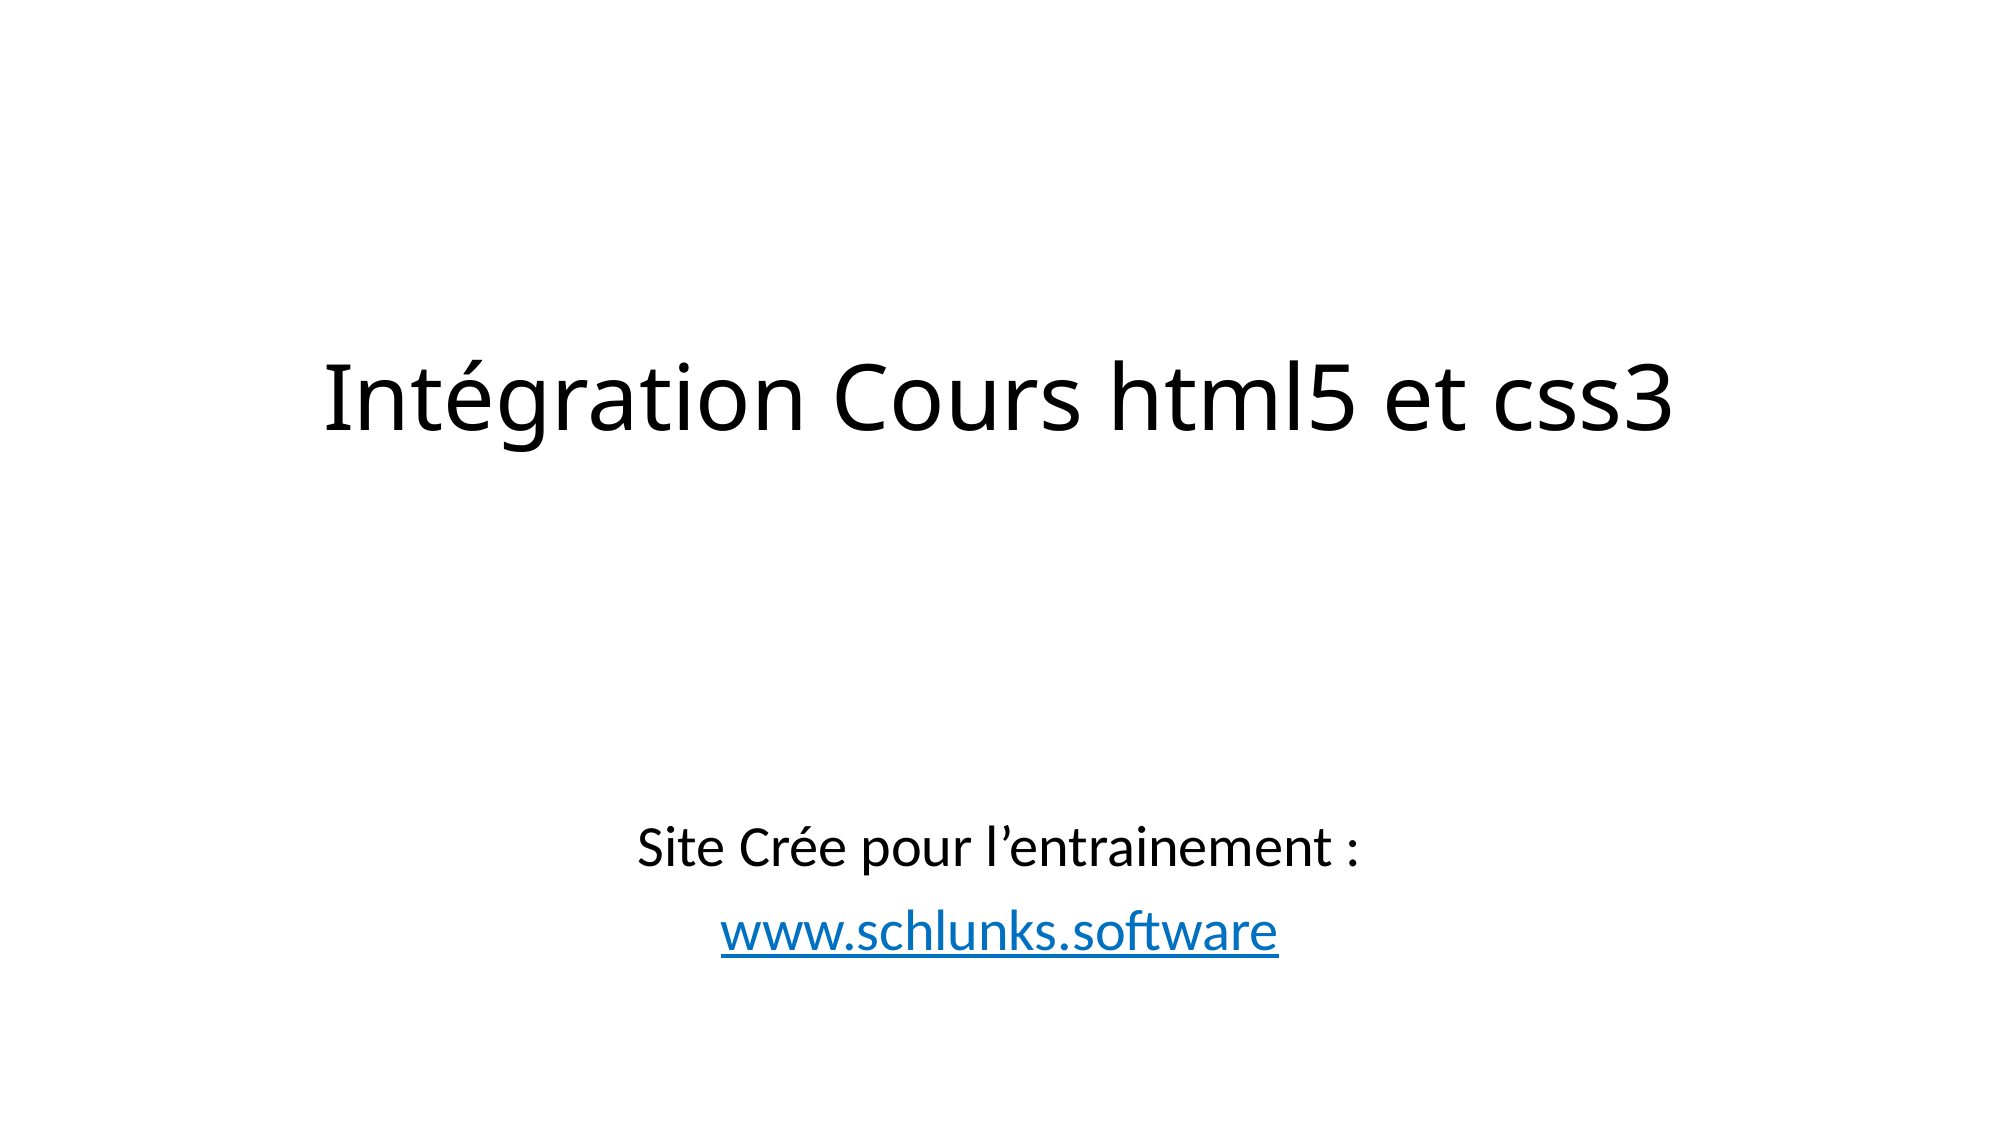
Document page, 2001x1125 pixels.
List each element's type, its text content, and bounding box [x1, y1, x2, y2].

list Site Crée pour l’entrainement : www.schlunks.software [137, 808, 1863, 1014]
title Intégration Cours html5 et css3 [137, 59, 1863, 742]
